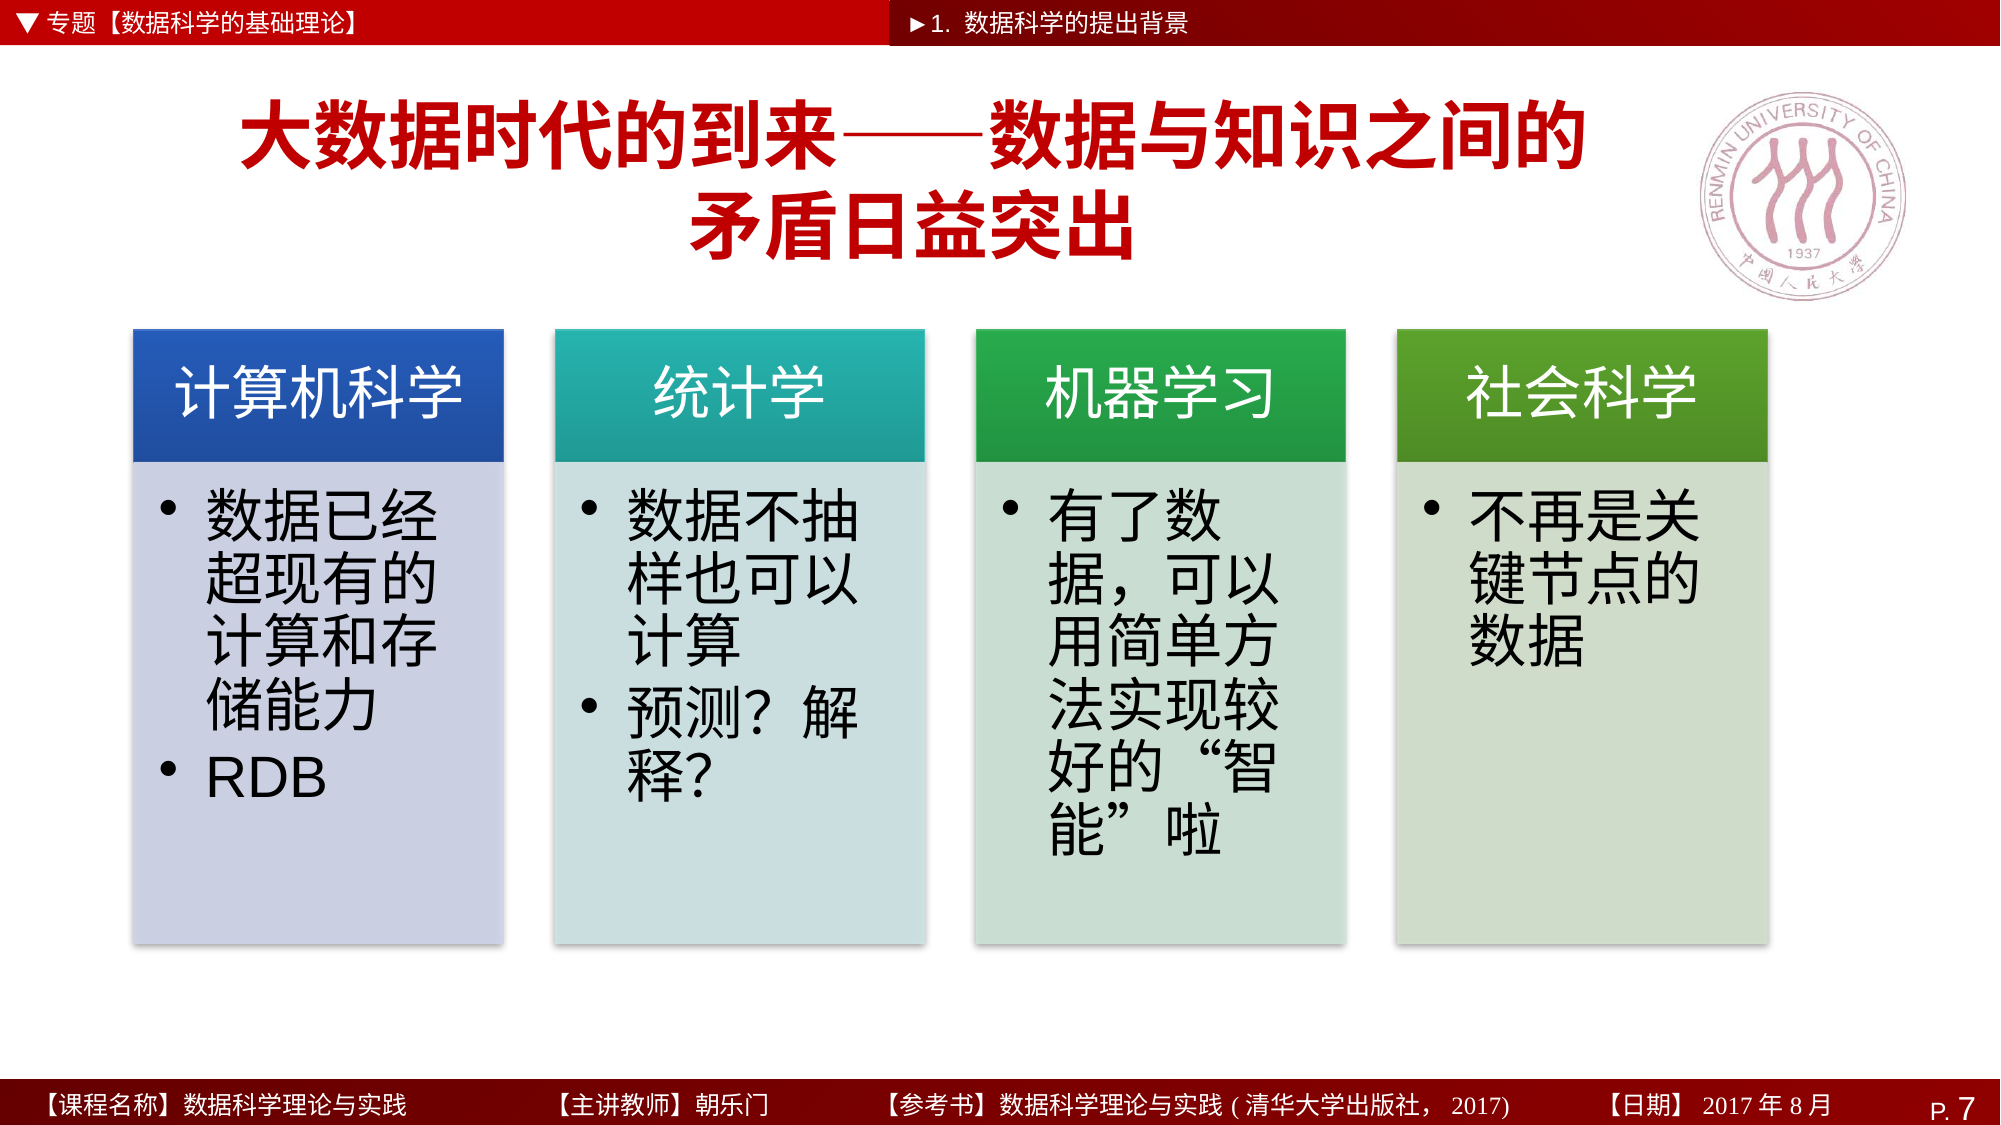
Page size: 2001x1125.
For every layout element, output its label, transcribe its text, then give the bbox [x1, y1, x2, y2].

list ►1. 数据科学的提出背景 [890, 0, 1249, 43]
text_box 大数据时代的到来——数据与知识之间的 矛盾日益突出 [133, 111, 1695, 244]
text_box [133, 245, 1768, 1028]
picture [1696, 89, 1910, 304]
list ▼专题【数据科学的基础理论】 [0, 0, 725, 43]
